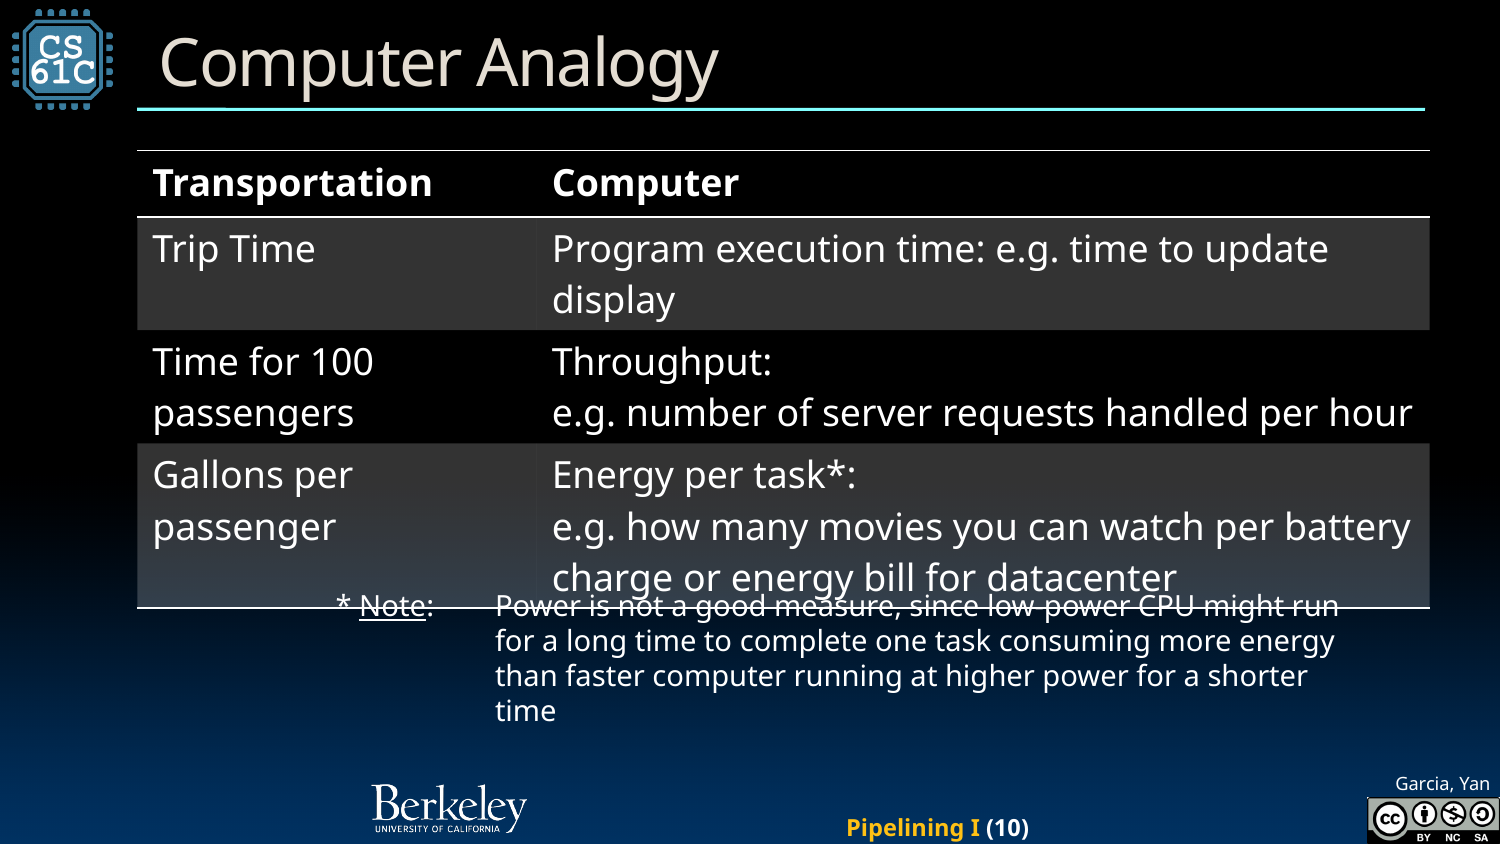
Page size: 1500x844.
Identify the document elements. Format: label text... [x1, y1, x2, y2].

table_cell Time for 100 passengers [137, 330, 537, 443]
table_cell Program execution time: e.g. time to update display [537, 218, 1430, 330]
table_cell Energy per task*: e.g. how many movies you can watch per battery charge or energy bill for datacenter [537, 443, 1430, 607]
table_cell Throughput: e.g. number of server requests handled per hour [537, 330, 1430, 443]
table_cell Gallons per passenger [137, 443, 537, 607]
picture [0, 0, 1500, 844]
table_header Transportation [137, 151, 537, 216]
text_box * Note: Power is not a good measure, since low-power CPU might run for a long time to complete one task consuming more energy than faster computer running at higher power for a shorter time [320, 579, 1376, 735]
table_header Computer [537, 151, 1430, 216]
title Computer Analogy [137, 9, 1430, 104]
table_cell Trip Time [137, 218, 537, 330]
